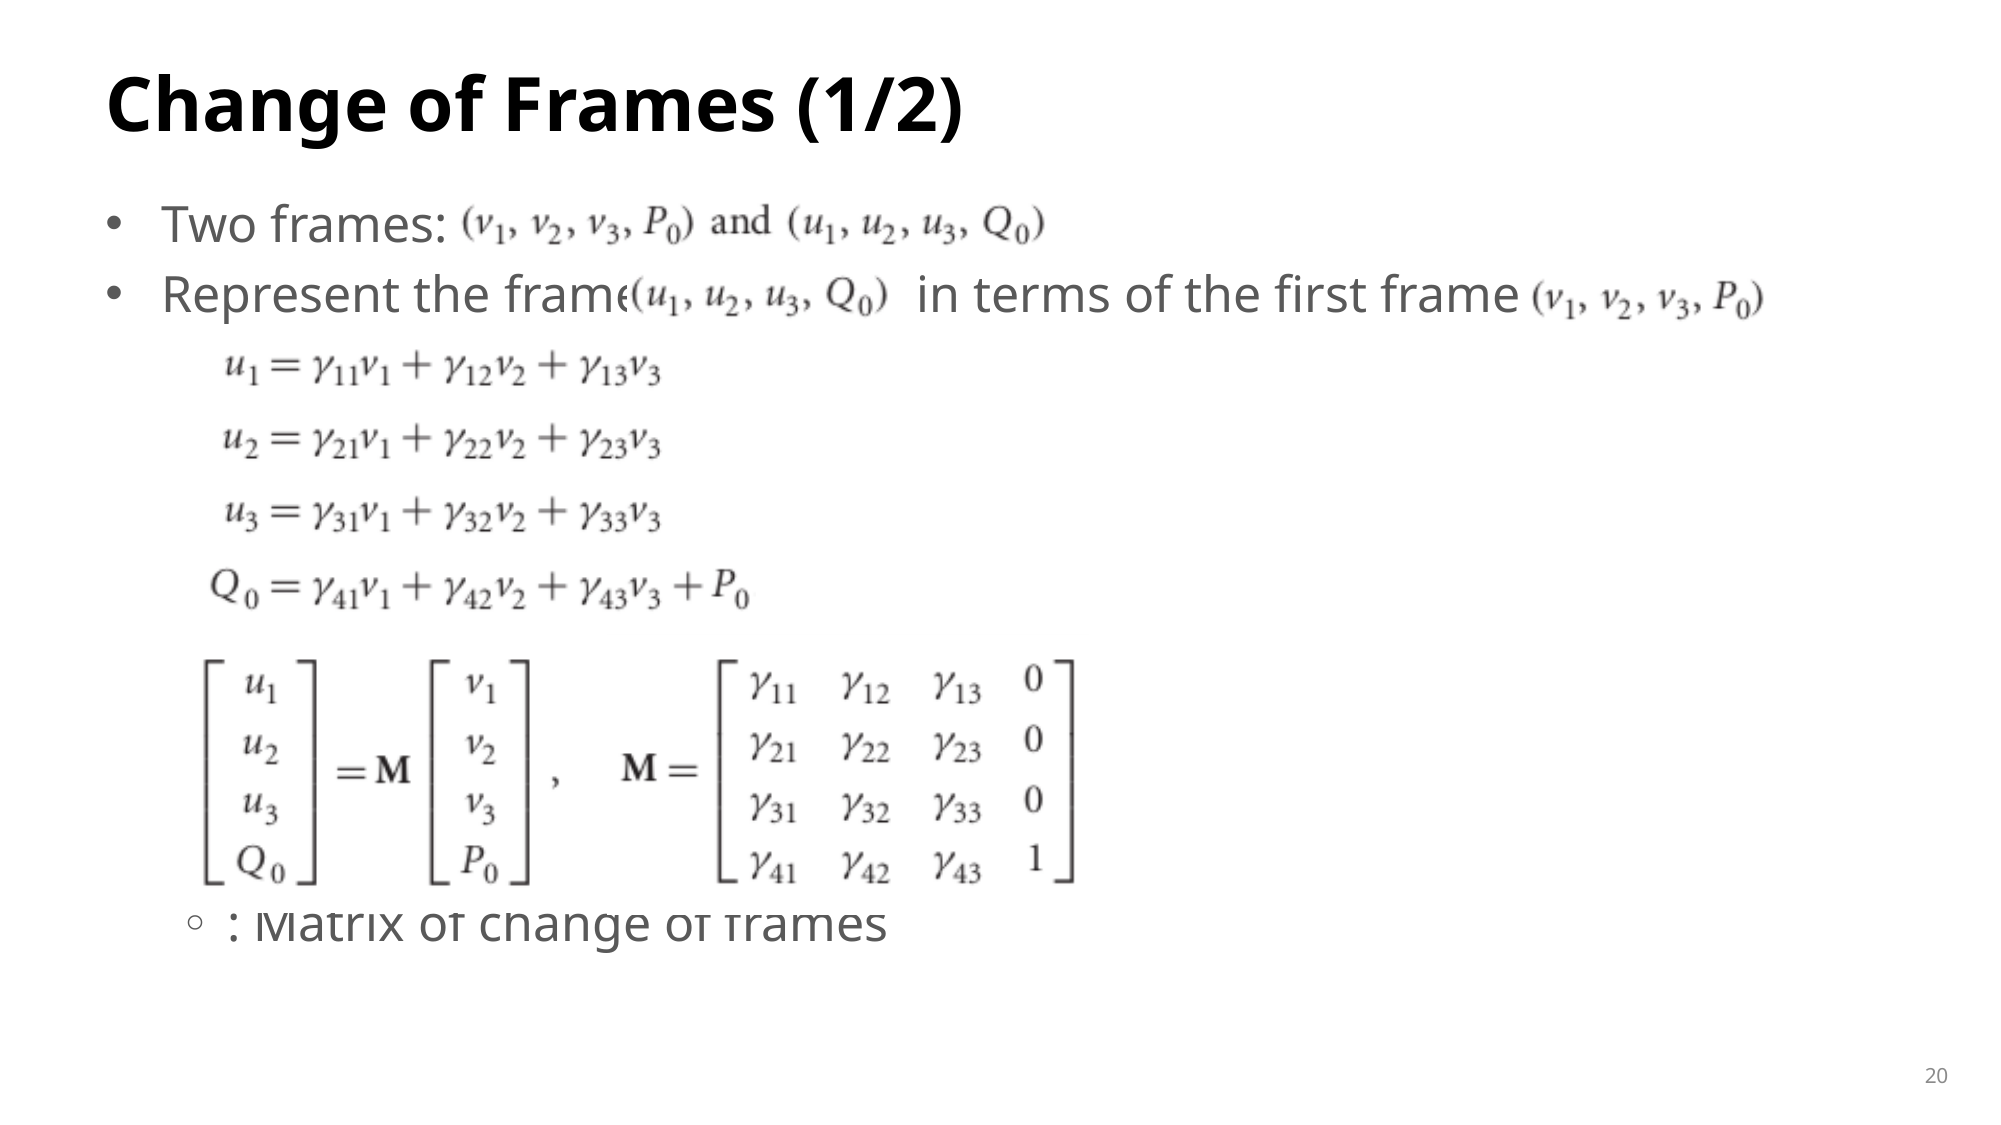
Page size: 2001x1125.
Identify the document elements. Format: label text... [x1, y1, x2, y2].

slide_number 20 [1901, 1046, 1964, 1107]
title Change of Frames (1/2) [90, 42, 1902, 161]
picture [175, 633, 579, 913]
picture [201, 341, 756, 622]
picture [606, 633, 1089, 915]
picture [458, 199, 1053, 254]
picture [1531, 274, 1769, 329]
picture [626, 271, 896, 325]
